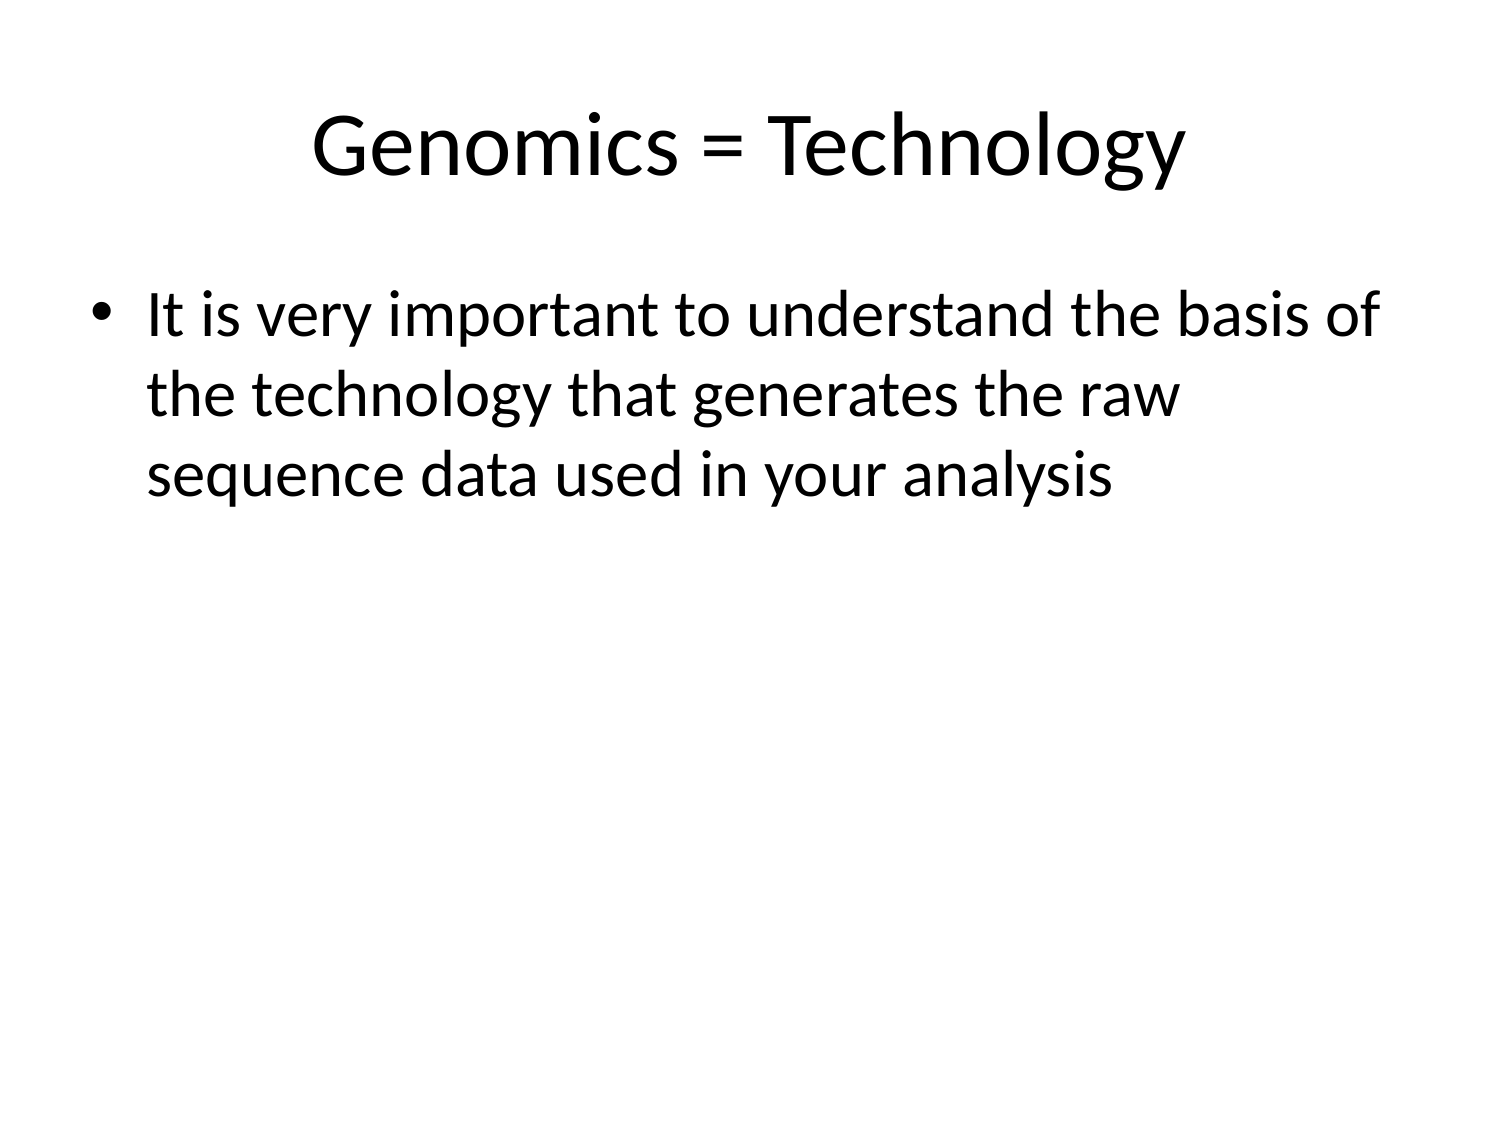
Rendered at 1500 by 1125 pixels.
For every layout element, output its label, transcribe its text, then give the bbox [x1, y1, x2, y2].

title Genomics = Technology [75, 45, 1425, 233]
list It is very important to understand the basis of the technology that generates the raw sequence data used in your analysis [75, 262, 1425, 1005]
